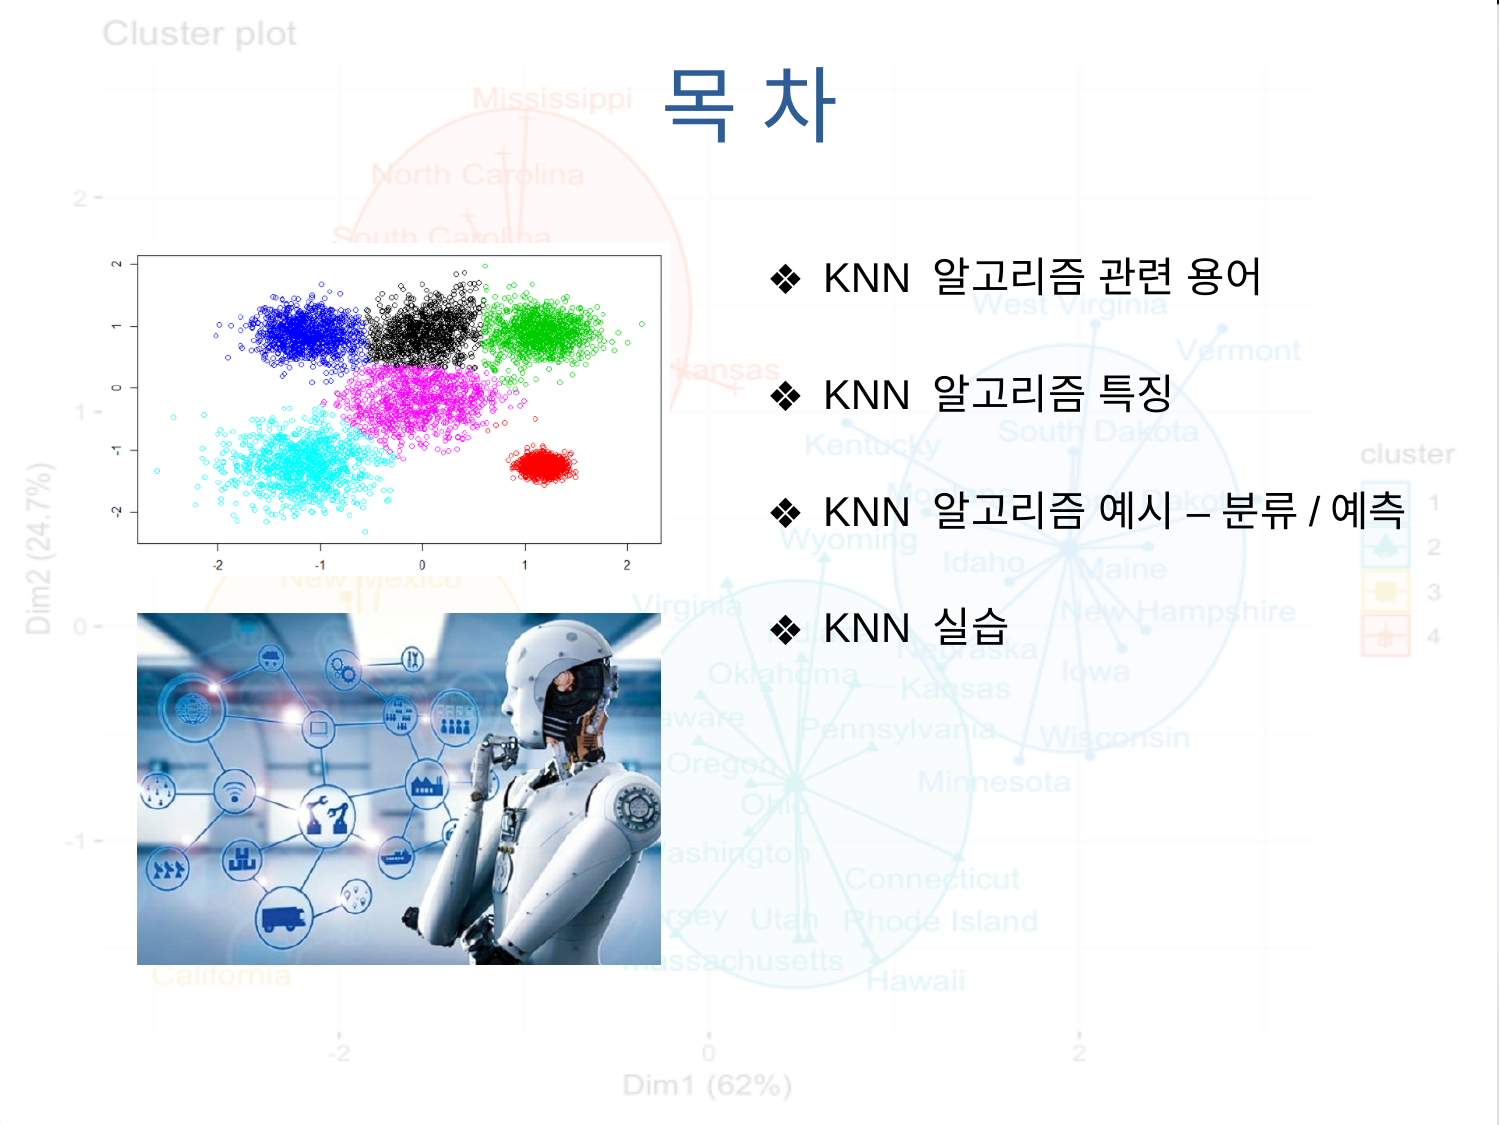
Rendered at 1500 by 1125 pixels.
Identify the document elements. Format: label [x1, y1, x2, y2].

picture [101, 243, 670, 576]
picture [137, 613, 661, 965]
text_box [0, 0, 1500, 1125]
